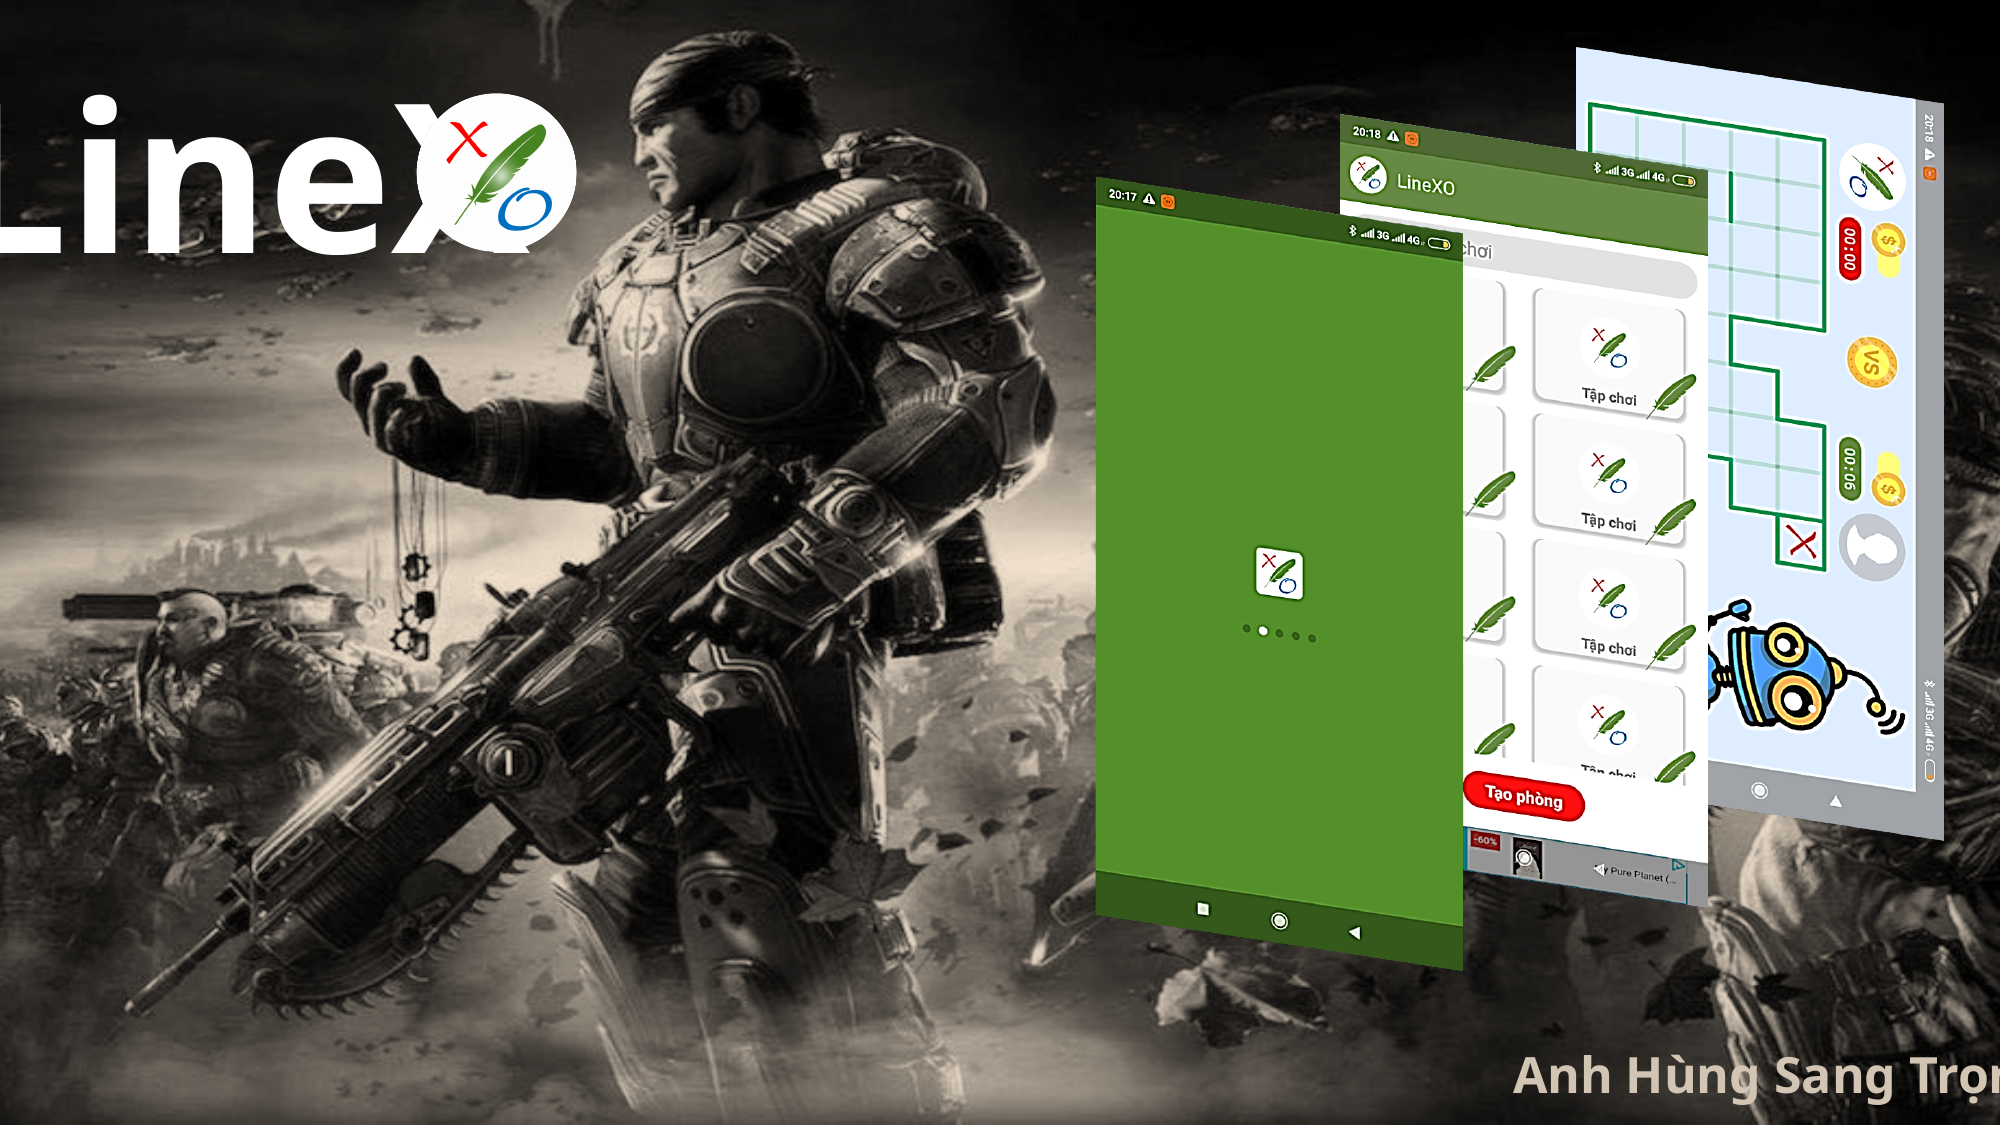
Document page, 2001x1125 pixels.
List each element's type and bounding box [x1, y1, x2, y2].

picture [0, 0, 2000, 1125]
text_box [34, 37, 577, 305]
text_box [1338, 112, 1709, 909]
text_box [1094, 175, 1464, 972]
